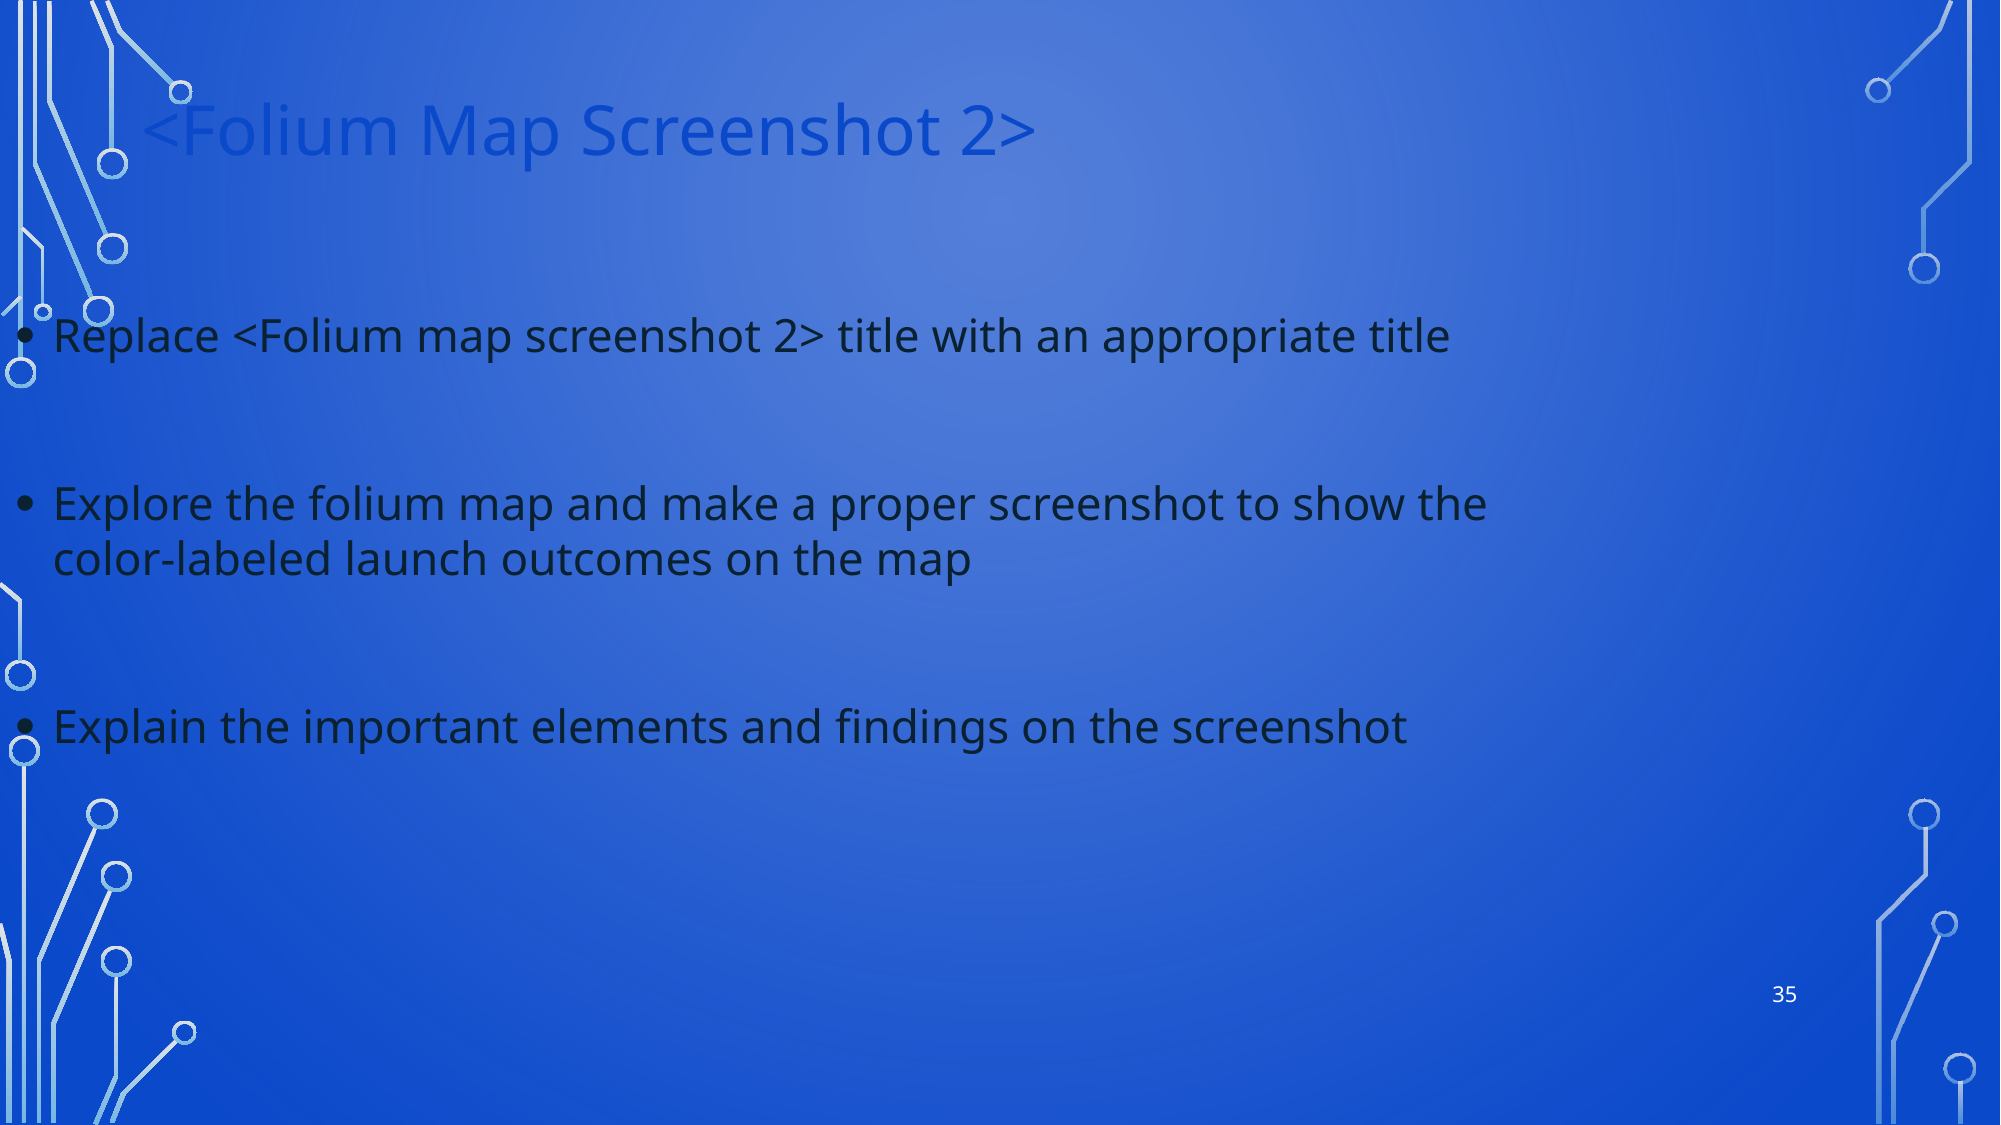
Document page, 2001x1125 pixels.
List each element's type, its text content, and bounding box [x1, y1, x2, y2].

slide_number 35 [1685, 965, 1813, 1025]
text_box <Folium Map Screenshot 2> [126, 88, 1852, 179]
list Replace <Folium map screenshot 2> title with an appropriate title Explore the folium map and make a proper screenshot to show the color-labeled launch outcomes on the map Explain the important elements and findings on the screenshot [0, 299, 1599, 1014]
